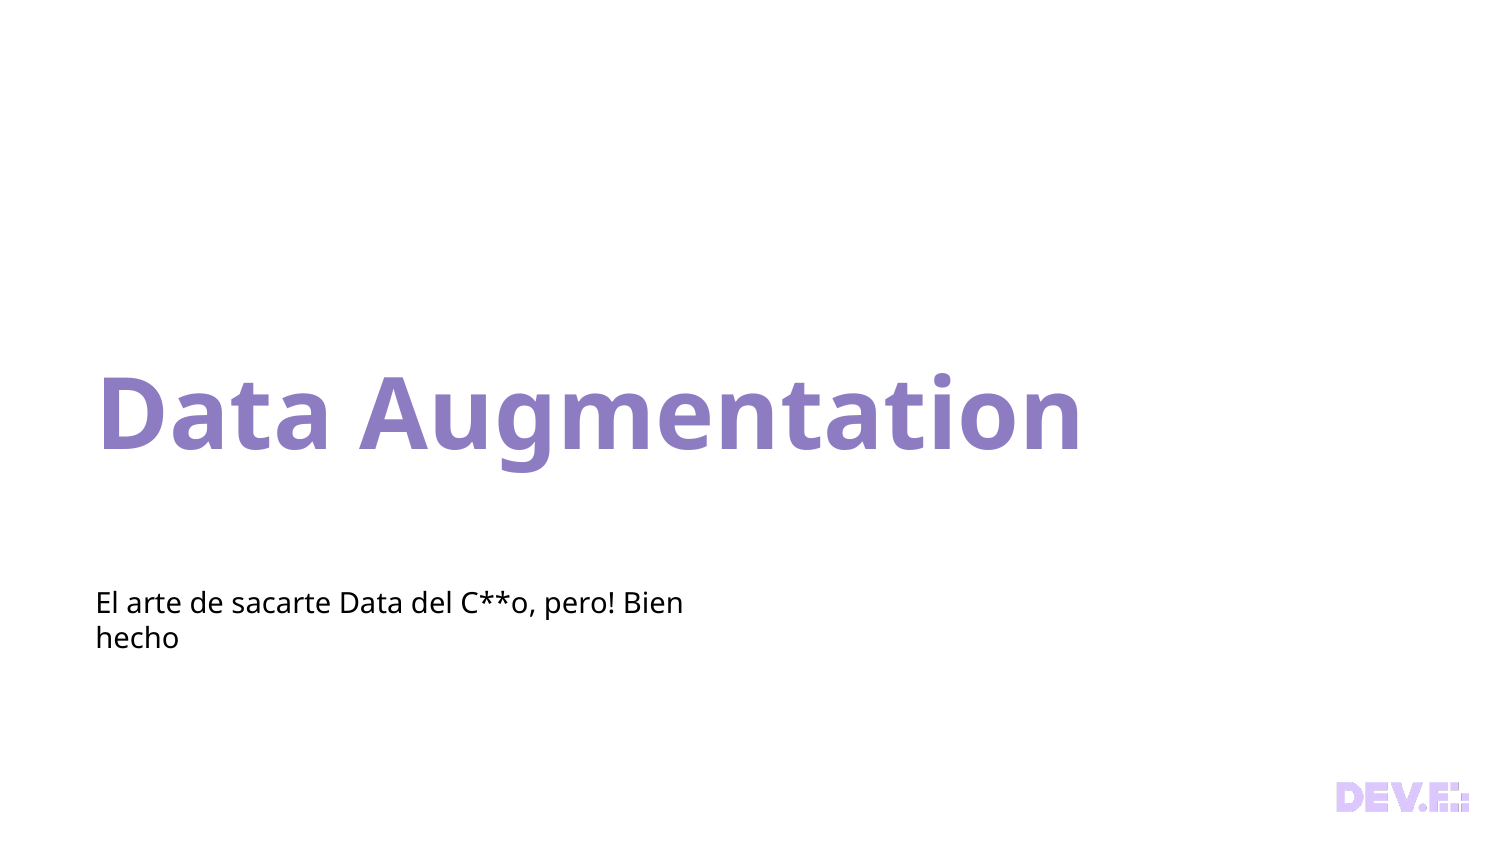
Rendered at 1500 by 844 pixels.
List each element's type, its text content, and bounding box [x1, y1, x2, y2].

picture [1330, 776, 1474, 818]
text_box El arte de sacarte Data del C**o, pero! Bien hecho [80, 569, 768, 670]
title Data Augmentation [80, 73, 1125, 745]
